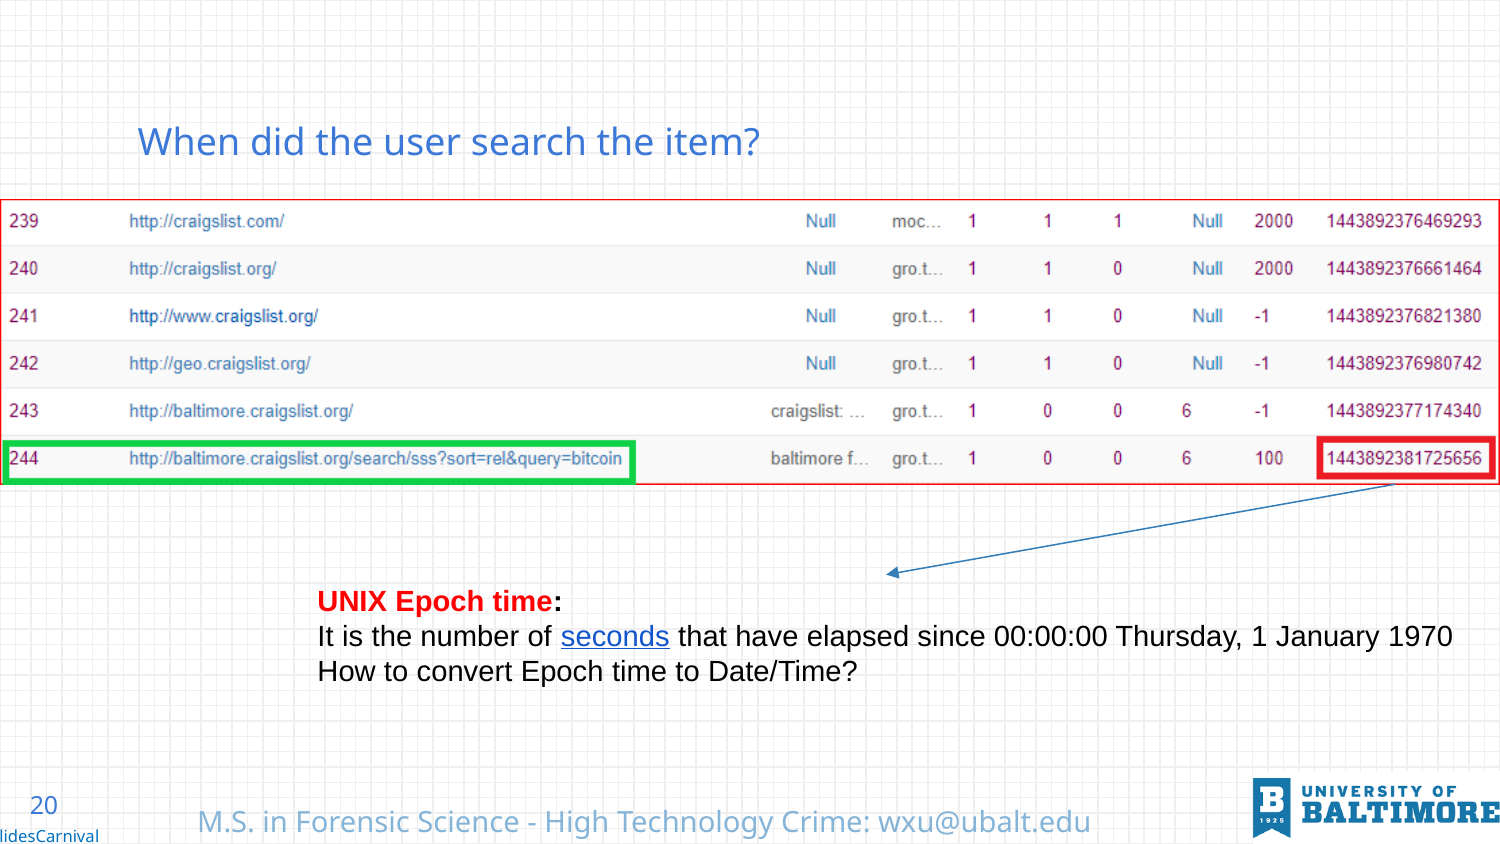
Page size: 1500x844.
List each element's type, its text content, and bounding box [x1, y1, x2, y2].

picture [1253, 771, 1500, 844]
title When did the user search the item? [122, 36, 1237, 178]
text_box UNIX Epoch time: It is the number of seconds that have elapsed since 00:00:00 Thursday, 1 January 1970 How to convert Epoch time to Date/Time? [302, 574, 1470, 695]
picture [0, 199, 1500, 485]
slide_number 20 [14, 774, 105, 840]
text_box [885, 483, 1396, 575]
